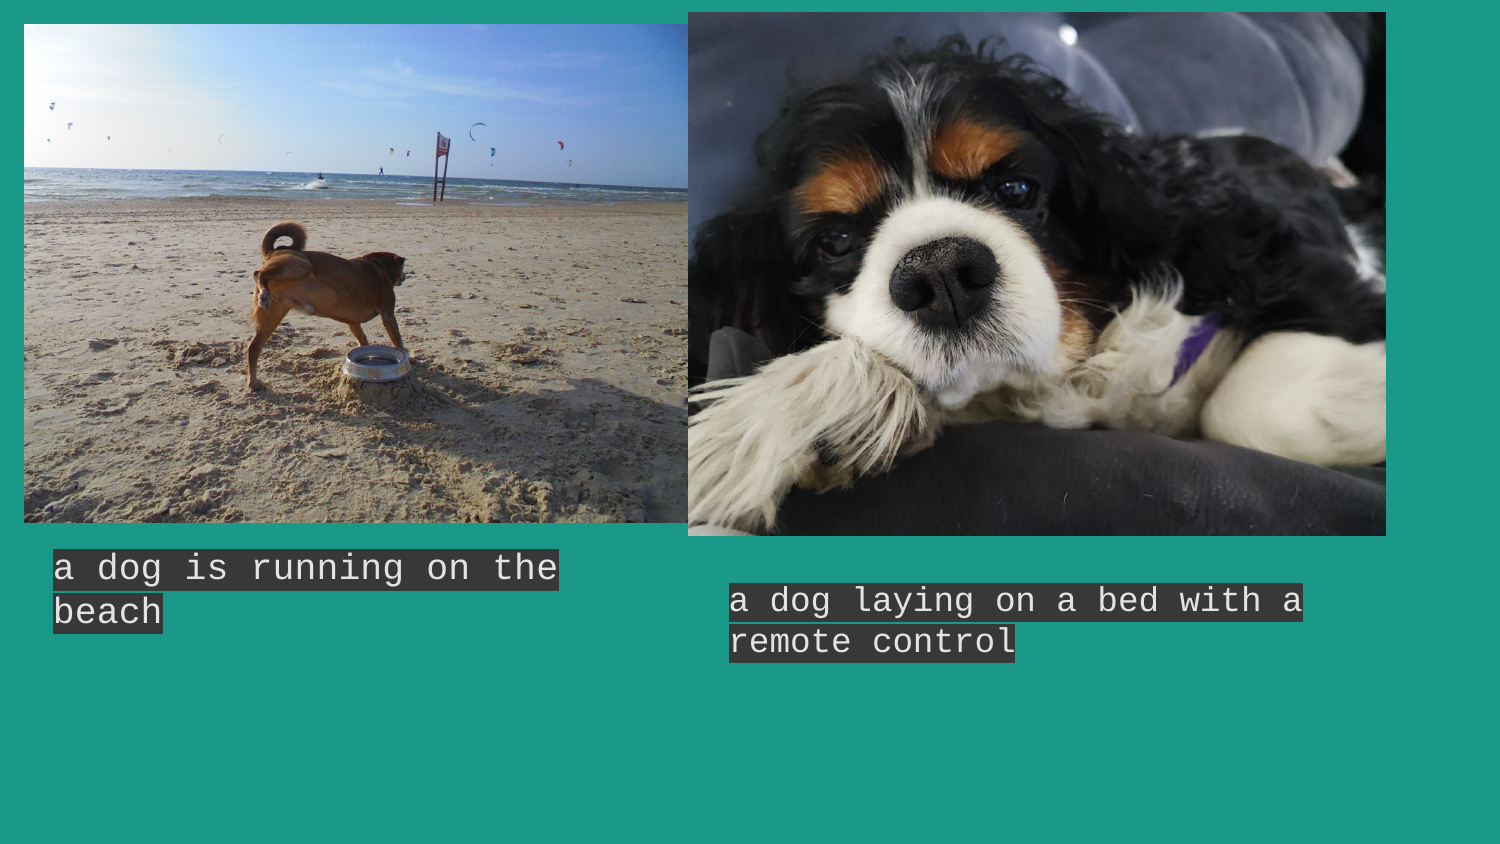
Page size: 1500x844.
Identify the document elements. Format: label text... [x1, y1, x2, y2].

picture [24, 12, 1387, 536]
text_box a dog is running on the beach [37, 531, 689, 611]
text_box a dog laying on a bed with a remote control [713, 561, 1377, 645]
